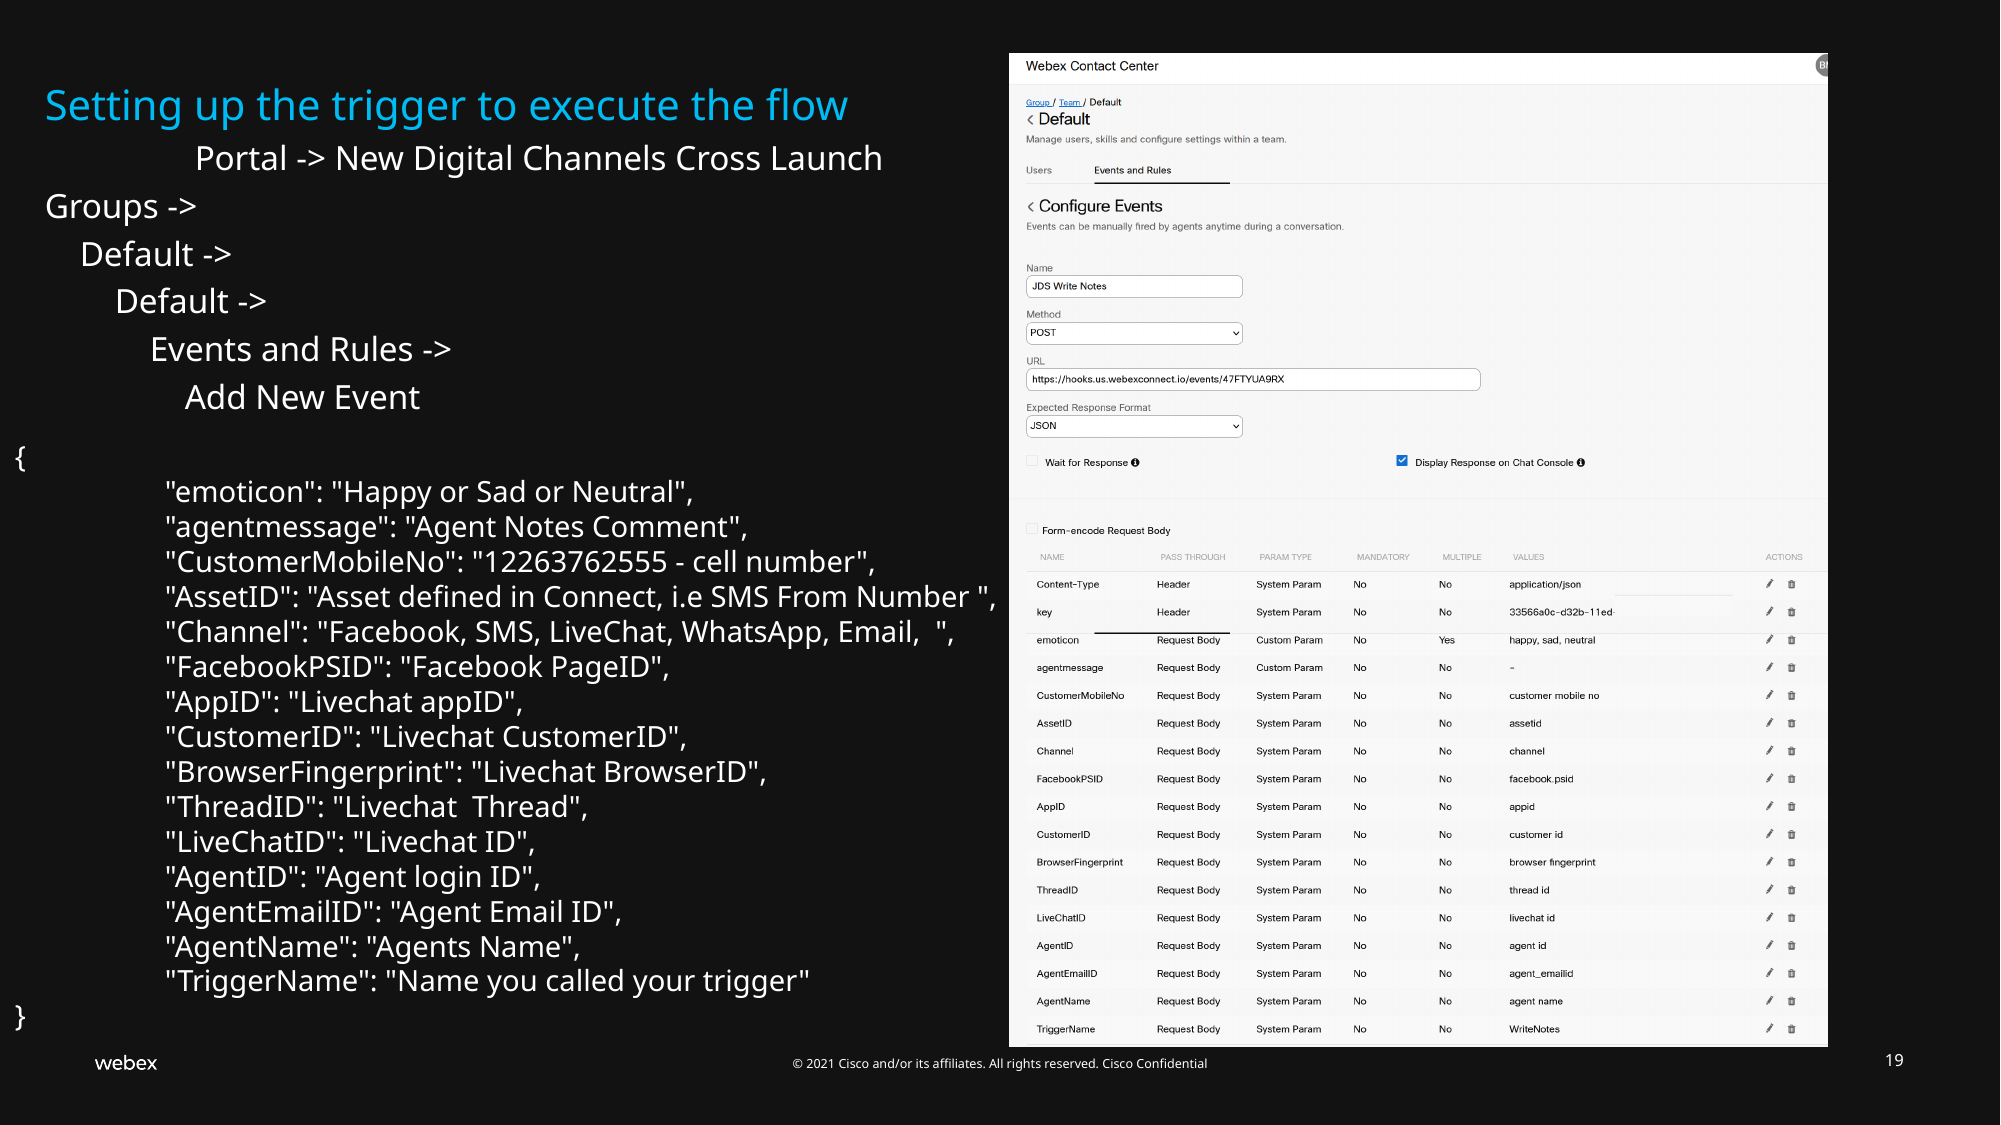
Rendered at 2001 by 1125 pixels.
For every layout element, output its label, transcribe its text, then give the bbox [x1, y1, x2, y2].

slide_number 19 [1800, 1050, 1904, 1071]
picture [1009, 53, 1828, 1047]
text_box Setting up the trigger to execute the flow Portal -> New Digital Channels Cross Launch Groups -> Default -> Default -> Events and Rules -> Add New Event [44, 69, 1009, 201]
text_box { "emoticon": "Happy or Sad or Neutral", "agentmessage": "Agent Notes Comment", "CustomerMobileNo": "12263762555 - cell number", "AssetID": "Asset defined in Connect, i.e SMS From Number ", "Channel": "Facebook, SMS, LiveChat, WhatsApp, Email, ", "FacebookPSID": "Facebook PageID", "AppID": "Livechat appID", "CustomerID": "Livechat CustomerID", "BrowserFingerprint": "Livechat BrowserID", "ThreadID": "Livechat Thread", "LiveChatID": "Livechat ID", "AgentID": "Agent login ID", "AgentEmailID": "Agent Email ID", "AgentName": "Agents Name", "TriggerName": "Name you called your trigger" } [0, 430, 1009, 1041]
picture [84, 1044, 168, 1081]
